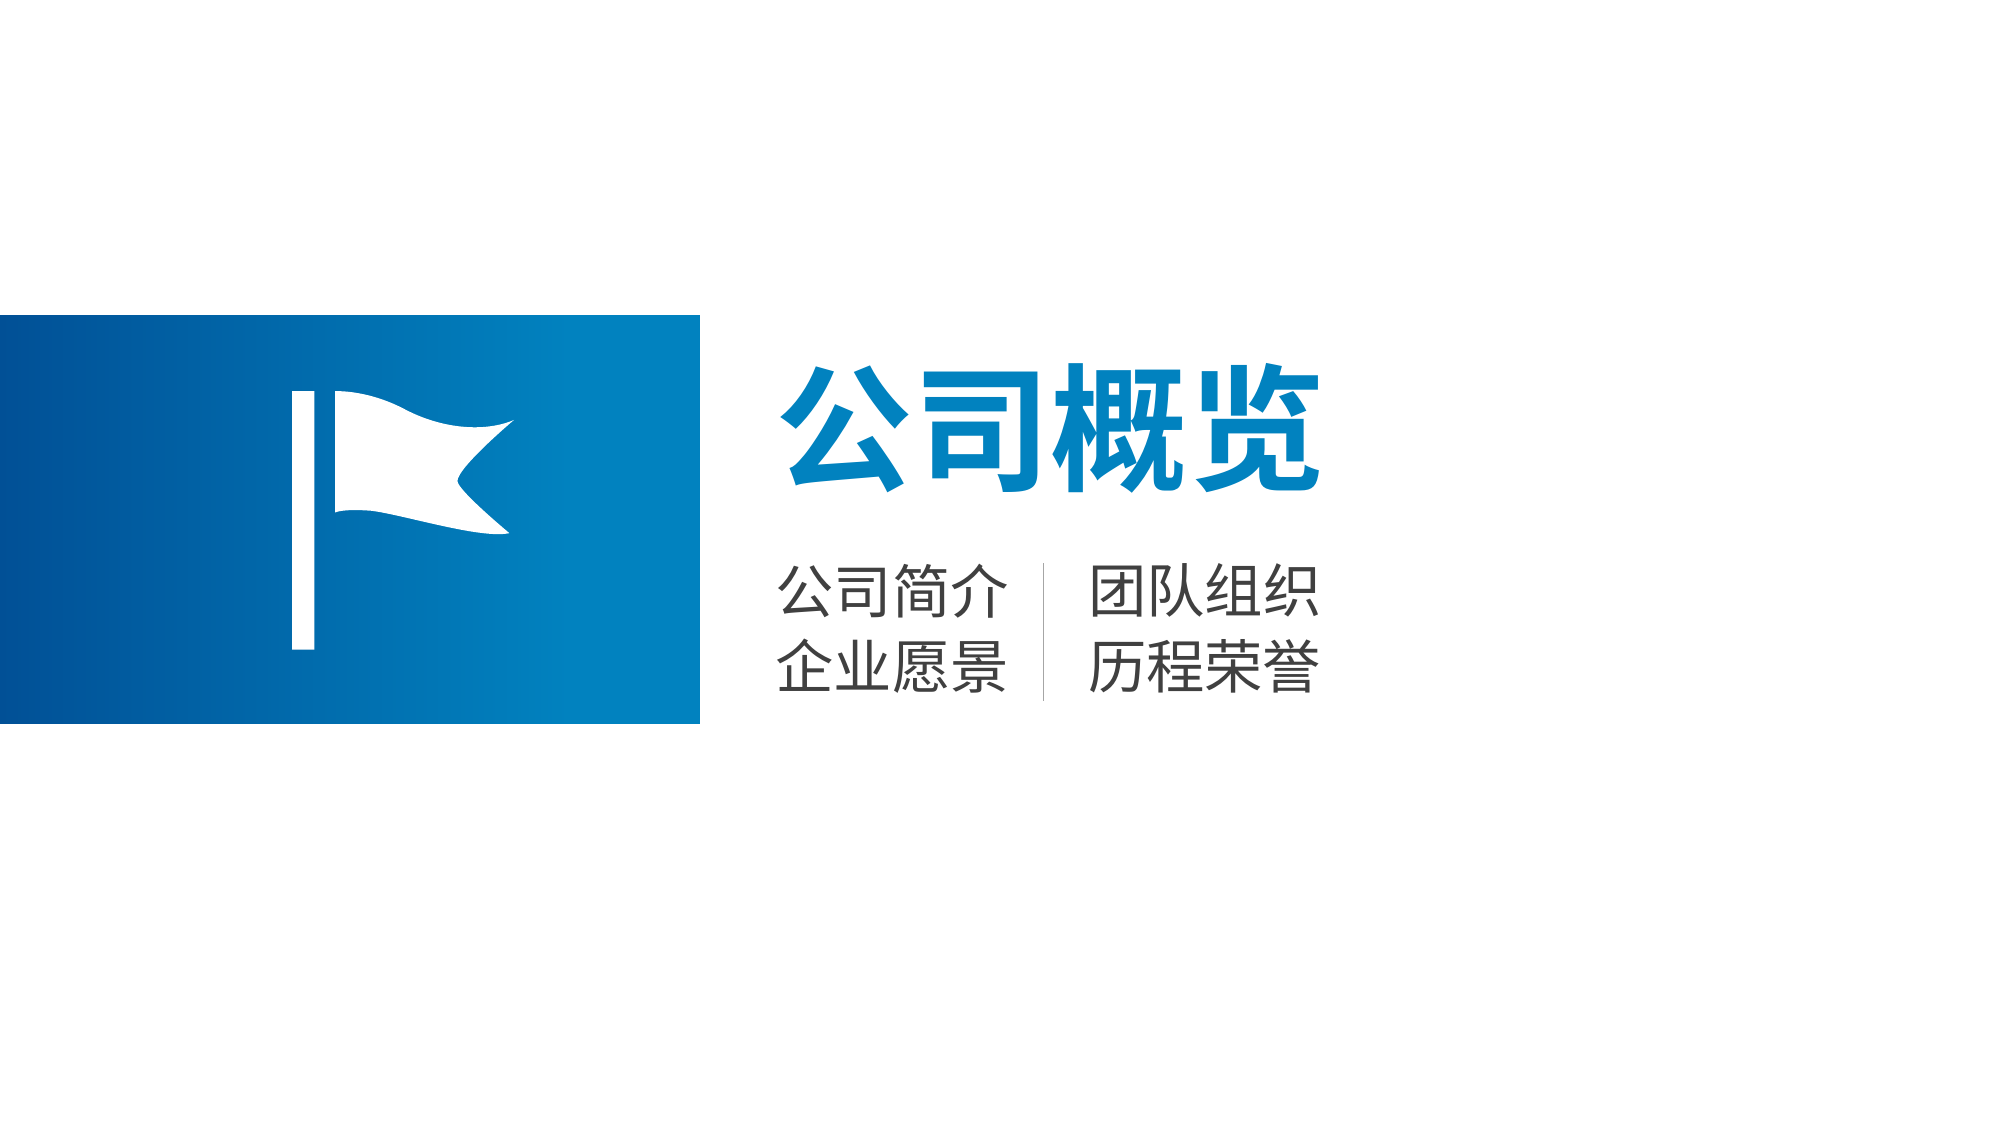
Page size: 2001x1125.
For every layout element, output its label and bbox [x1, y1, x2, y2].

text_box [0, 315, 1434, 724]
